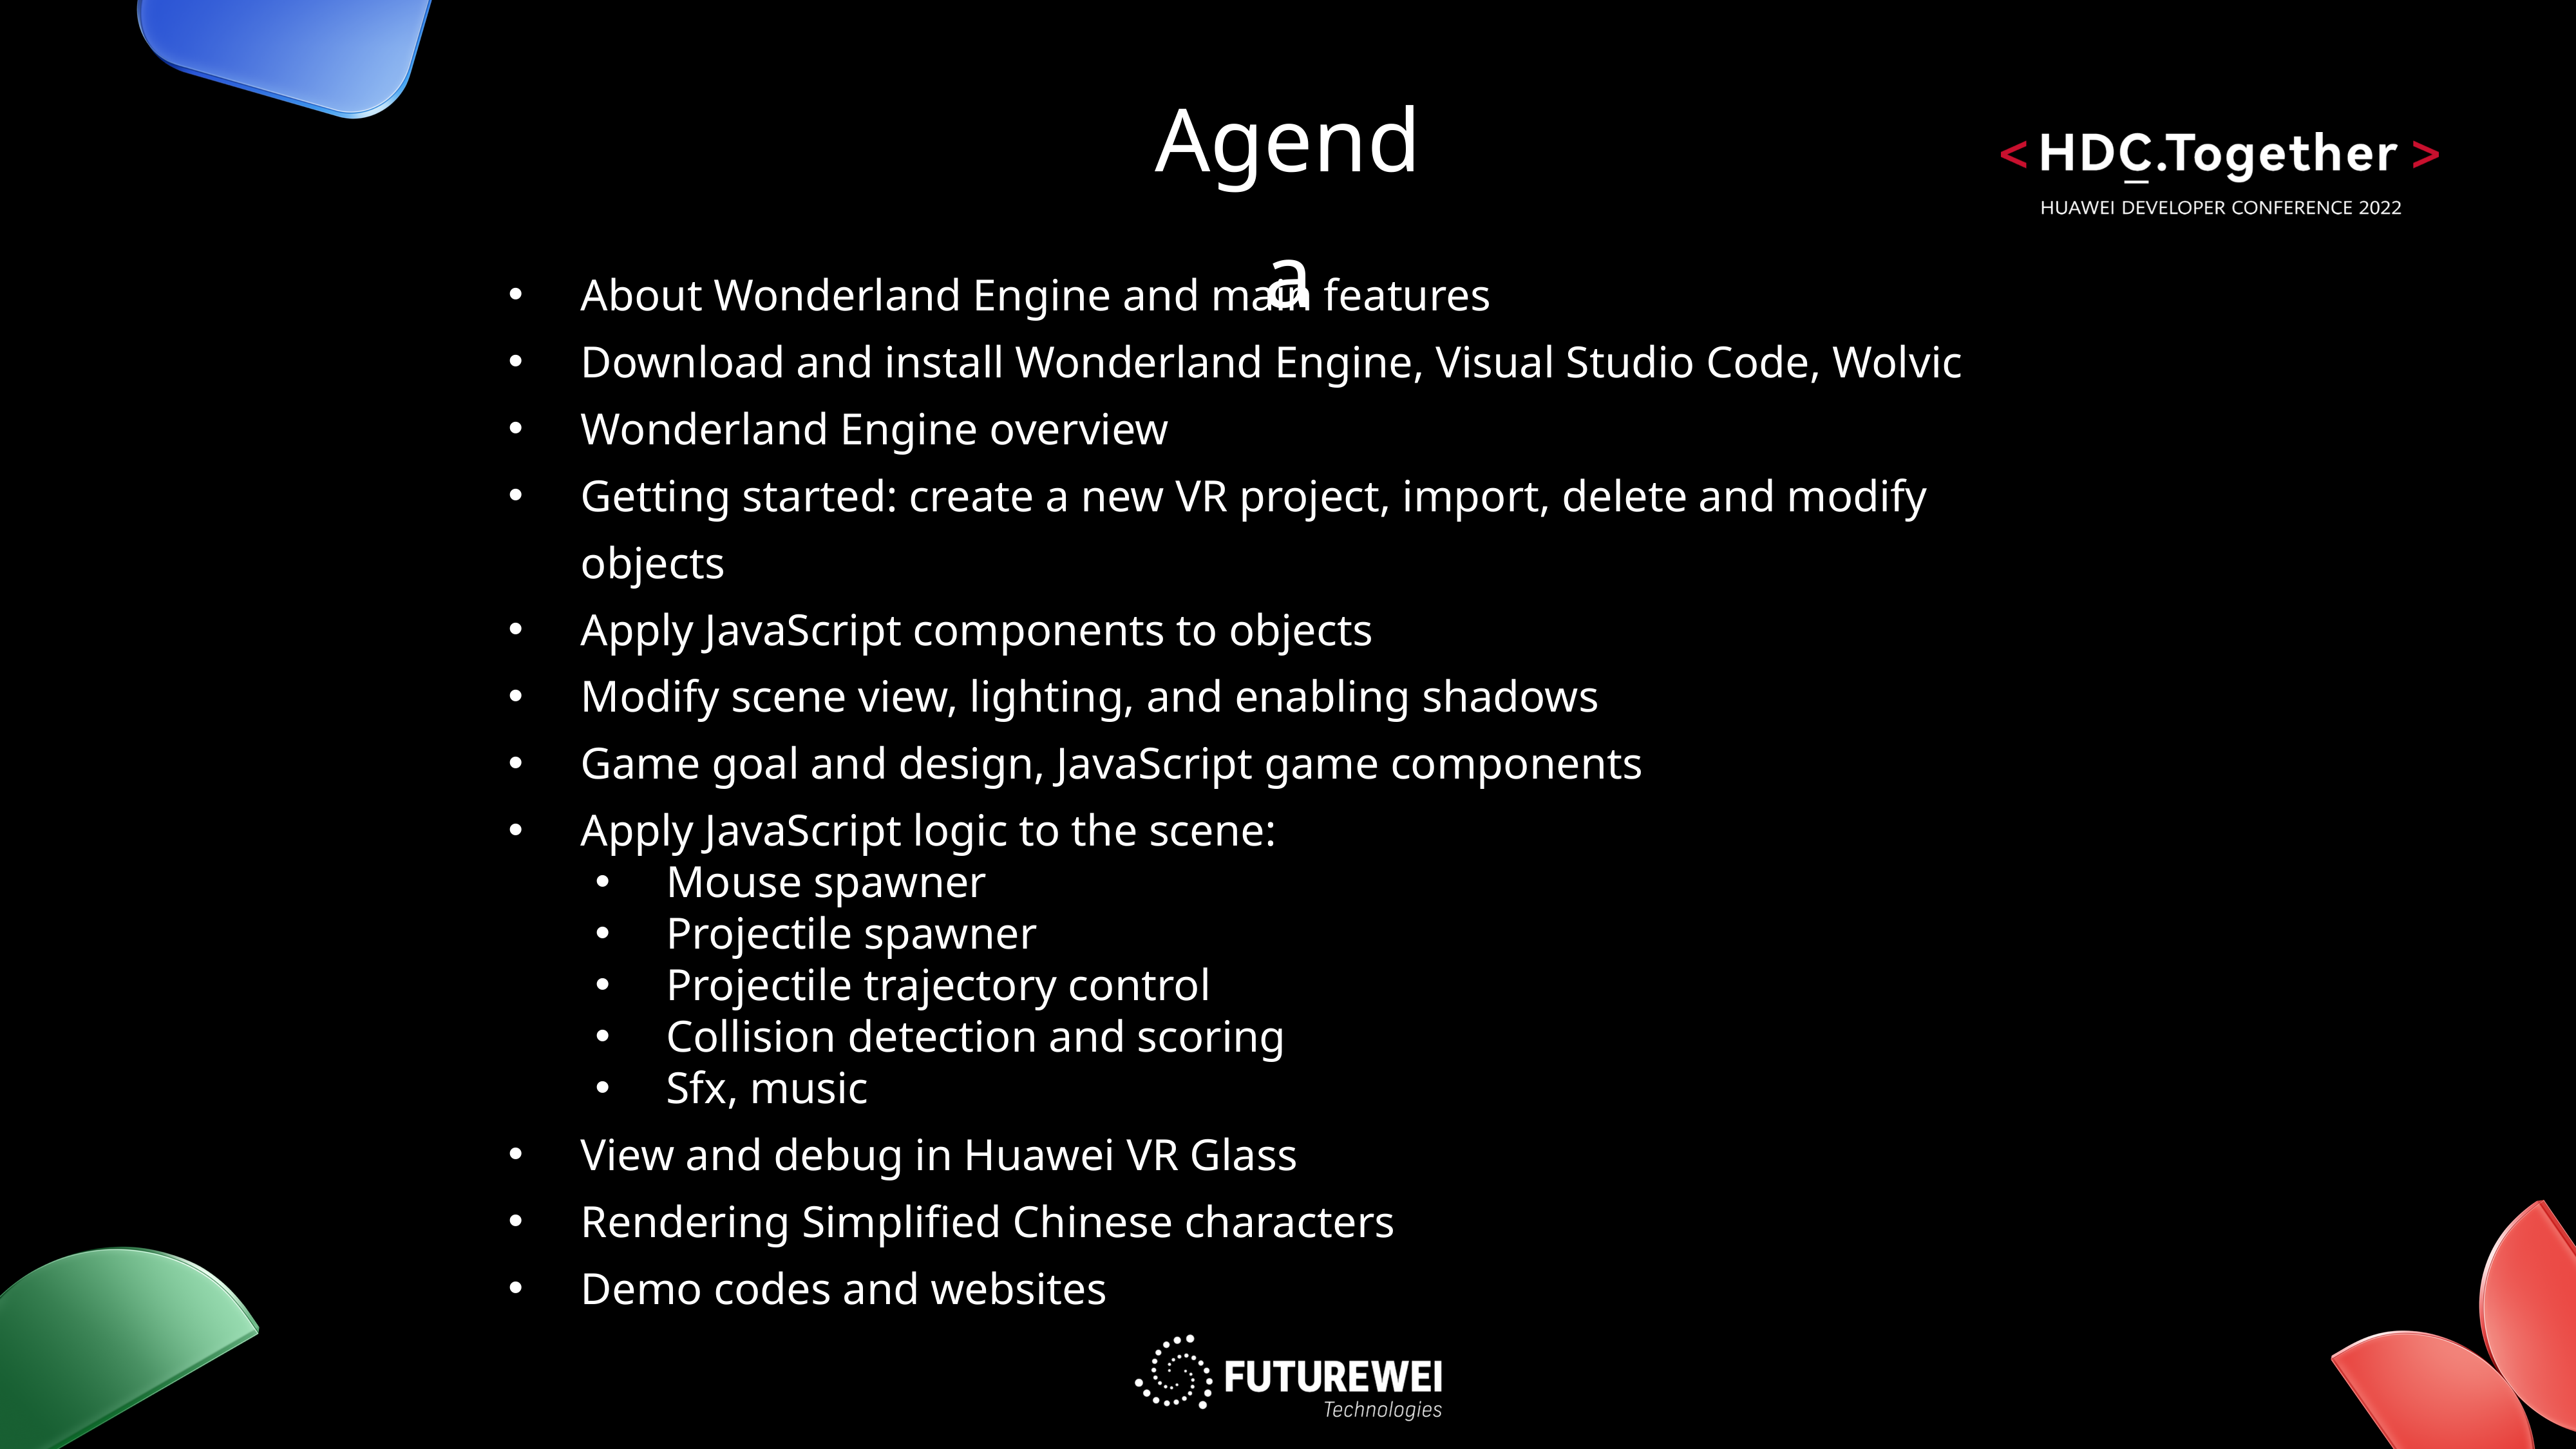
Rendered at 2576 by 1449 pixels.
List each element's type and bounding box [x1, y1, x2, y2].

picture [1104, 1303, 1472, 1441]
text_box [0, 0, 2576, 1449]
picture [2000, 132, 2439, 214]
